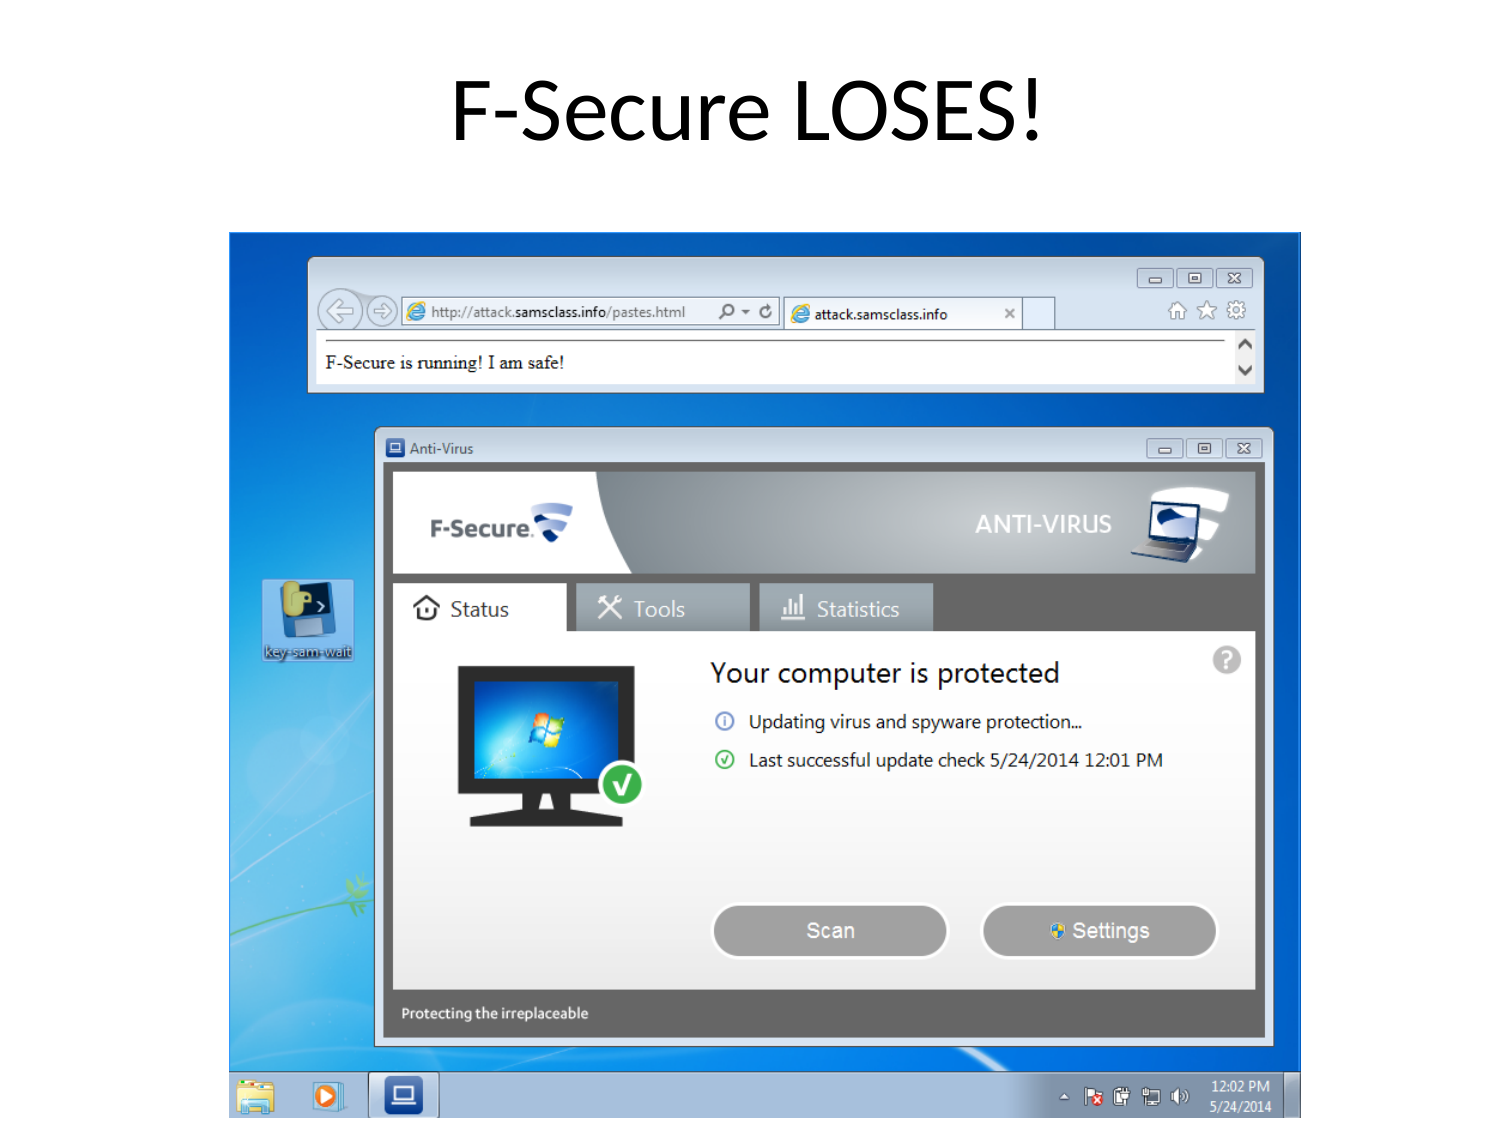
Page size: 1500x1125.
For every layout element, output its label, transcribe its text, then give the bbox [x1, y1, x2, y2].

title F-Secure LOSES! [75, 25, 1425, 183]
picture [228, 232, 1302, 1118]
